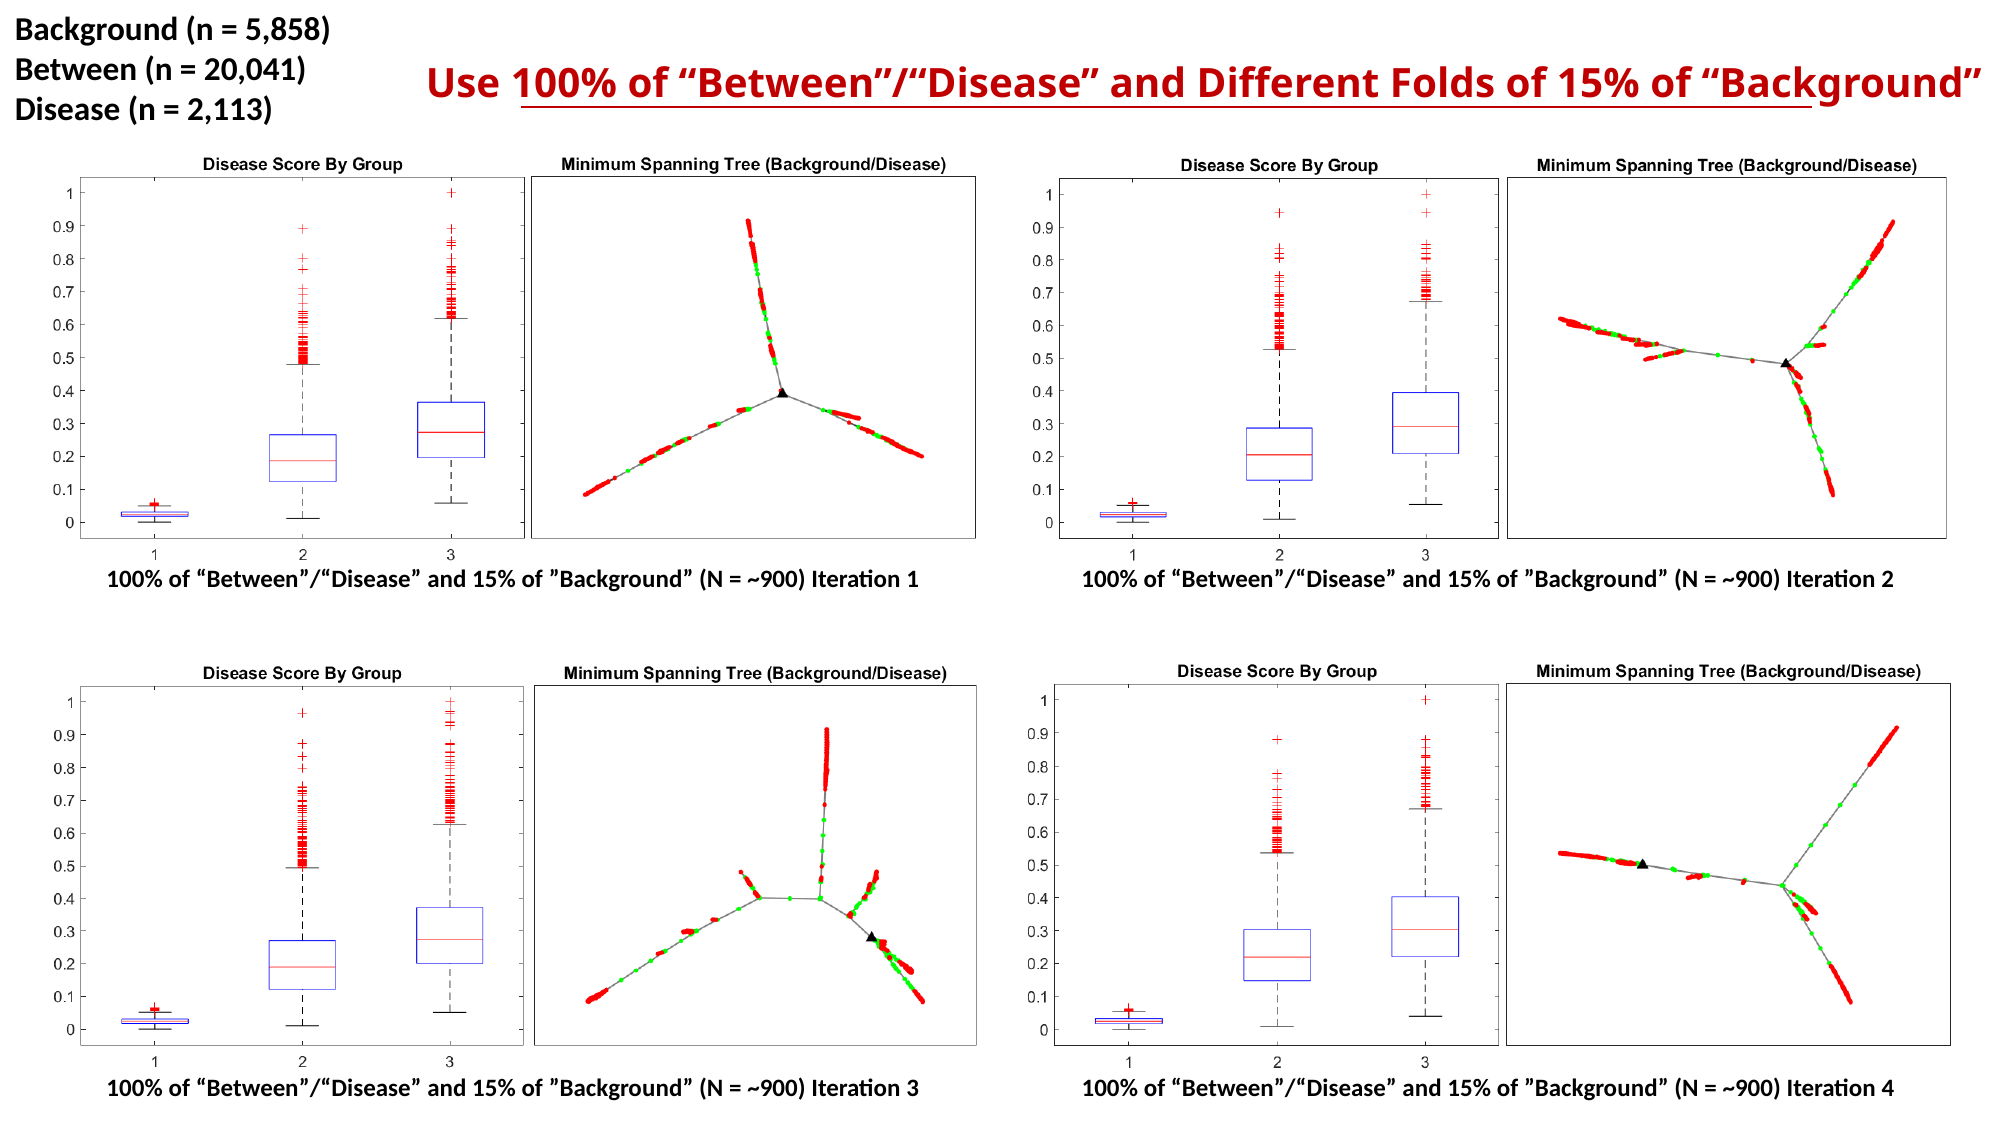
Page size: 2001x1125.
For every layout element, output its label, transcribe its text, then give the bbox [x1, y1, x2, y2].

text_box 100% of “Between”/“Disease” and 15% of ”Background” (N = ~900) Iteration 1 [48, 563, 979, 593]
text_box 100% of “Between”/“Disease” and 15% of ”Background” (N = ~900) Iteration 4 [1023, 1072, 1954, 1102]
picture [51, 663, 979, 1072]
text_box 100% of “Between”/“Disease” and 15% of ”Background” (N = ~900) Iteration 3 [48, 1071, 979, 1102]
text_box Background (n = 5,858) Between (n = 20,041) Disease (n = 2,113) [0, 0, 399, 135]
picture [1023, 663, 1954, 1072]
picture [48, 156, 979, 563]
text_box 100% of “Between”/“Disease” and 15% of ”Background” (N = ~900) Iteration 2 [1029, 563, 1949, 593]
text_box Use 100% of “Between”/“Disease” and Different Folds of 15% of “Background” [409, 26, 2000, 114]
picture [1029, 156, 1949, 563]
